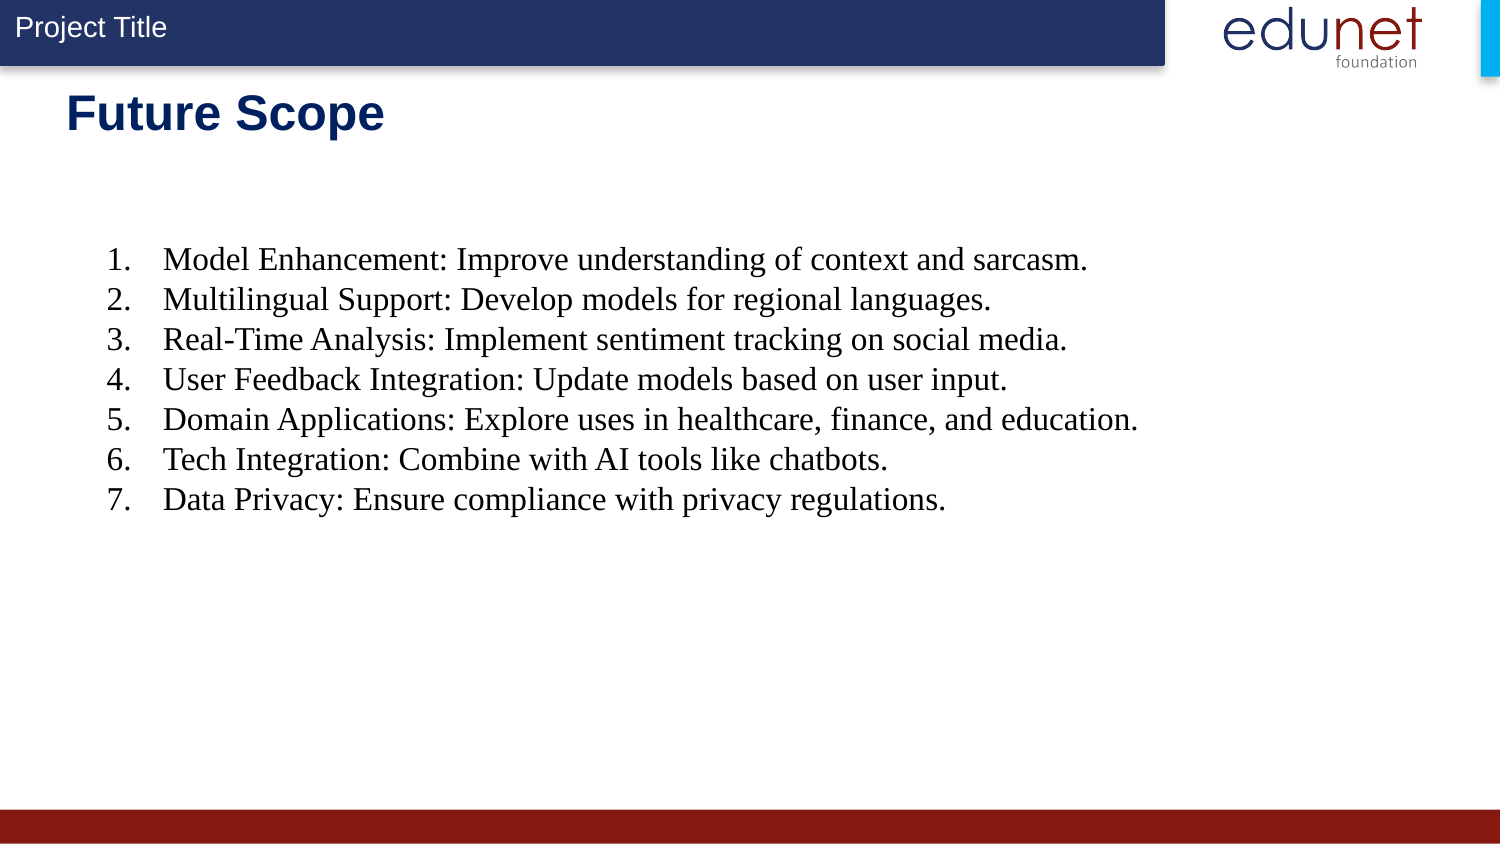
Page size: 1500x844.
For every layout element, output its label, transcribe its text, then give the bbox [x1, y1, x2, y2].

picture [1219, 4, 1424, 72]
text_box Model Enhancement: Improve understanding of context and sarcasm. Multilingual Support: Develop models for regional languages. Real-Time Analysis: Implement sentiment tracking on social media. User Feedback Integration: Update models based on user input. Domain Applications: Explore uses in healthcare, finance, and education. Tech Integration: Combine with AI tools like chatbots. Data Privacy: Ensure compliance with privacy regulations. [91, 229, 1243, 524]
title Future Scope [51, 72, 1449, 229]
